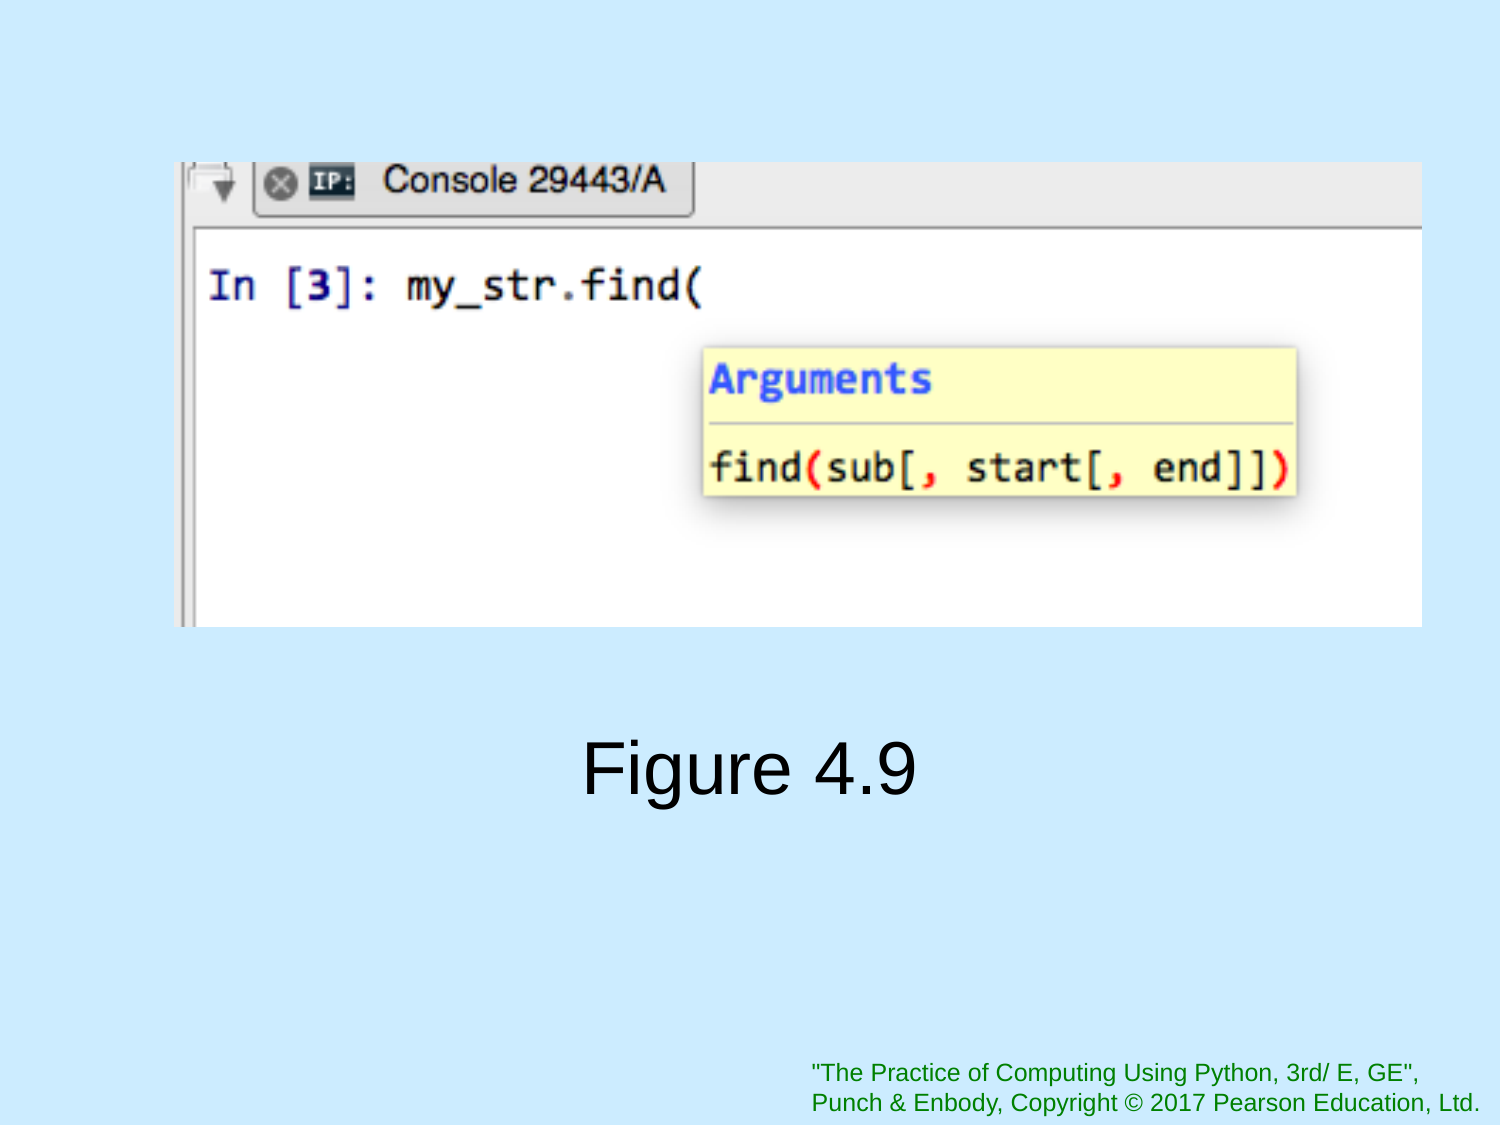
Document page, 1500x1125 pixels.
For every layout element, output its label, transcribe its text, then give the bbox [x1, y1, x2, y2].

text_box Figure 4.9 [566, 712, 934, 818]
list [174, 162, 1422, 628]
